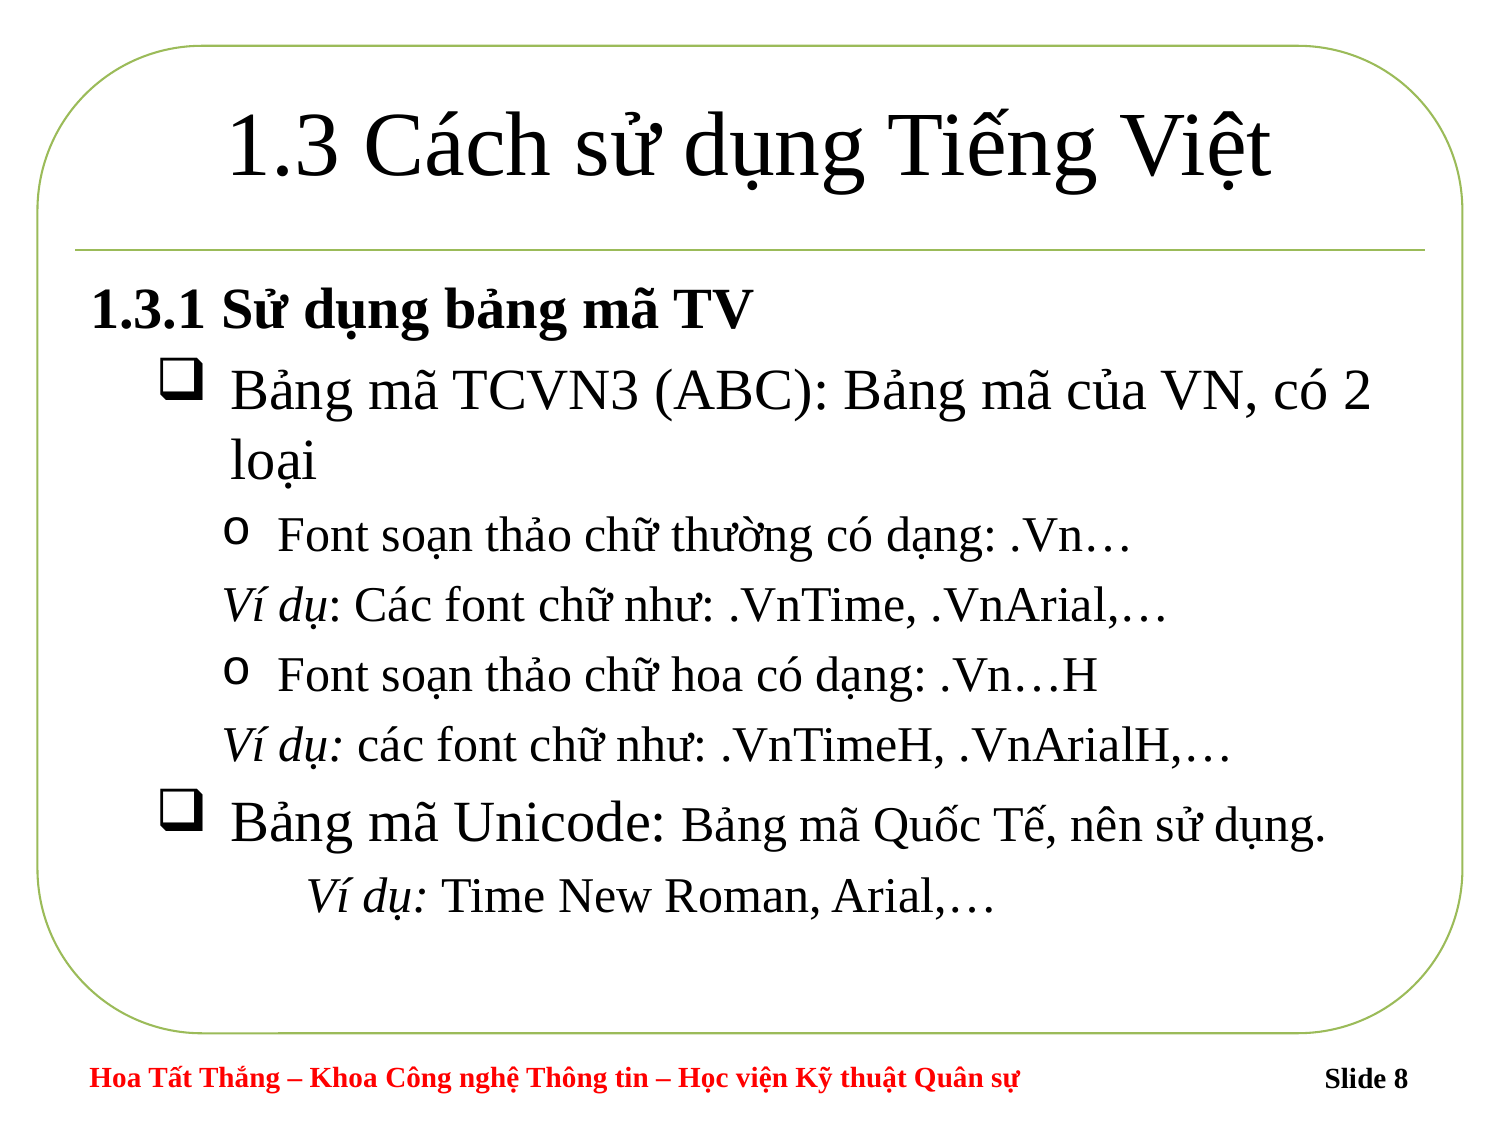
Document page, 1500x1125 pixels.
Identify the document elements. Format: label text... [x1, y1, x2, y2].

title 1.3 Cách sử dụng Tiếng Việt [75, 45, 1425, 233]
list 1.3.1 Sử dụng bảng mã TV Bảng mã TCVN3 (ABC): Bảng mã của VN, có 2 loại Font soạn thảo chữ thường có dạng: .Vn… Ví dụ: Các font chữ như: .VnTime, .VnArial,… Font soạn thảo chữ hoa có dạng: .Vn…H Ví dụ: các font chữ như: .VnTimeH, .VnArialH,… Bảng mã Unicode: Bảng mã Quốc Tế, nên sử dụng. Ví dụ: Time New Roman, Arial,… [75, 262, 1425, 1005]
